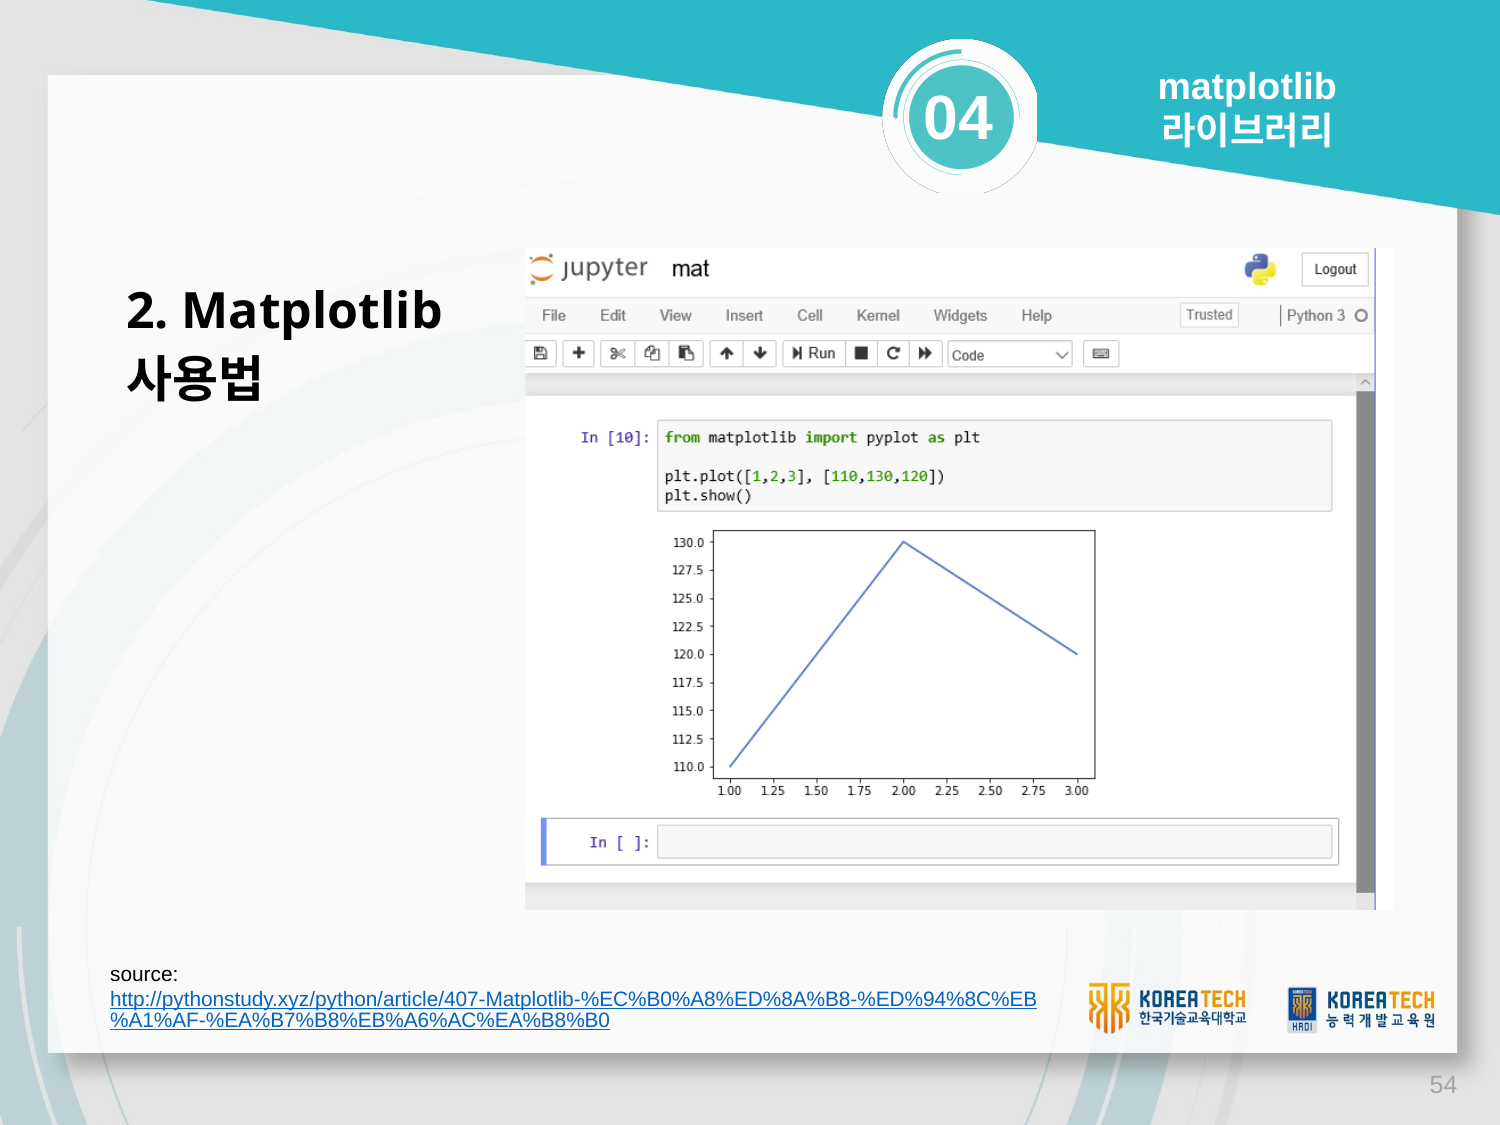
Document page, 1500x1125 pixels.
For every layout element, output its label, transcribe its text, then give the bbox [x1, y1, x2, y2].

slide_number 54 [1225, 1053, 1473, 1114]
text_box source:http://pythonstudy.xyz/python/article/407-Matplotlib-%EC%B0%A8%ED%8A%B8-%ED%94%8C%EB%A1%AF-%EA%B7%B8%EB%A6%AC%EA%B8%B0 [95, 945, 1054, 1023]
text_box matplotlib 라이브러리 [1053, 53, 1442, 161]
picture [0, 0, 1500, 1125]
text_box 2. Matplotlib 사용법 [110, 261, 462, 739]
